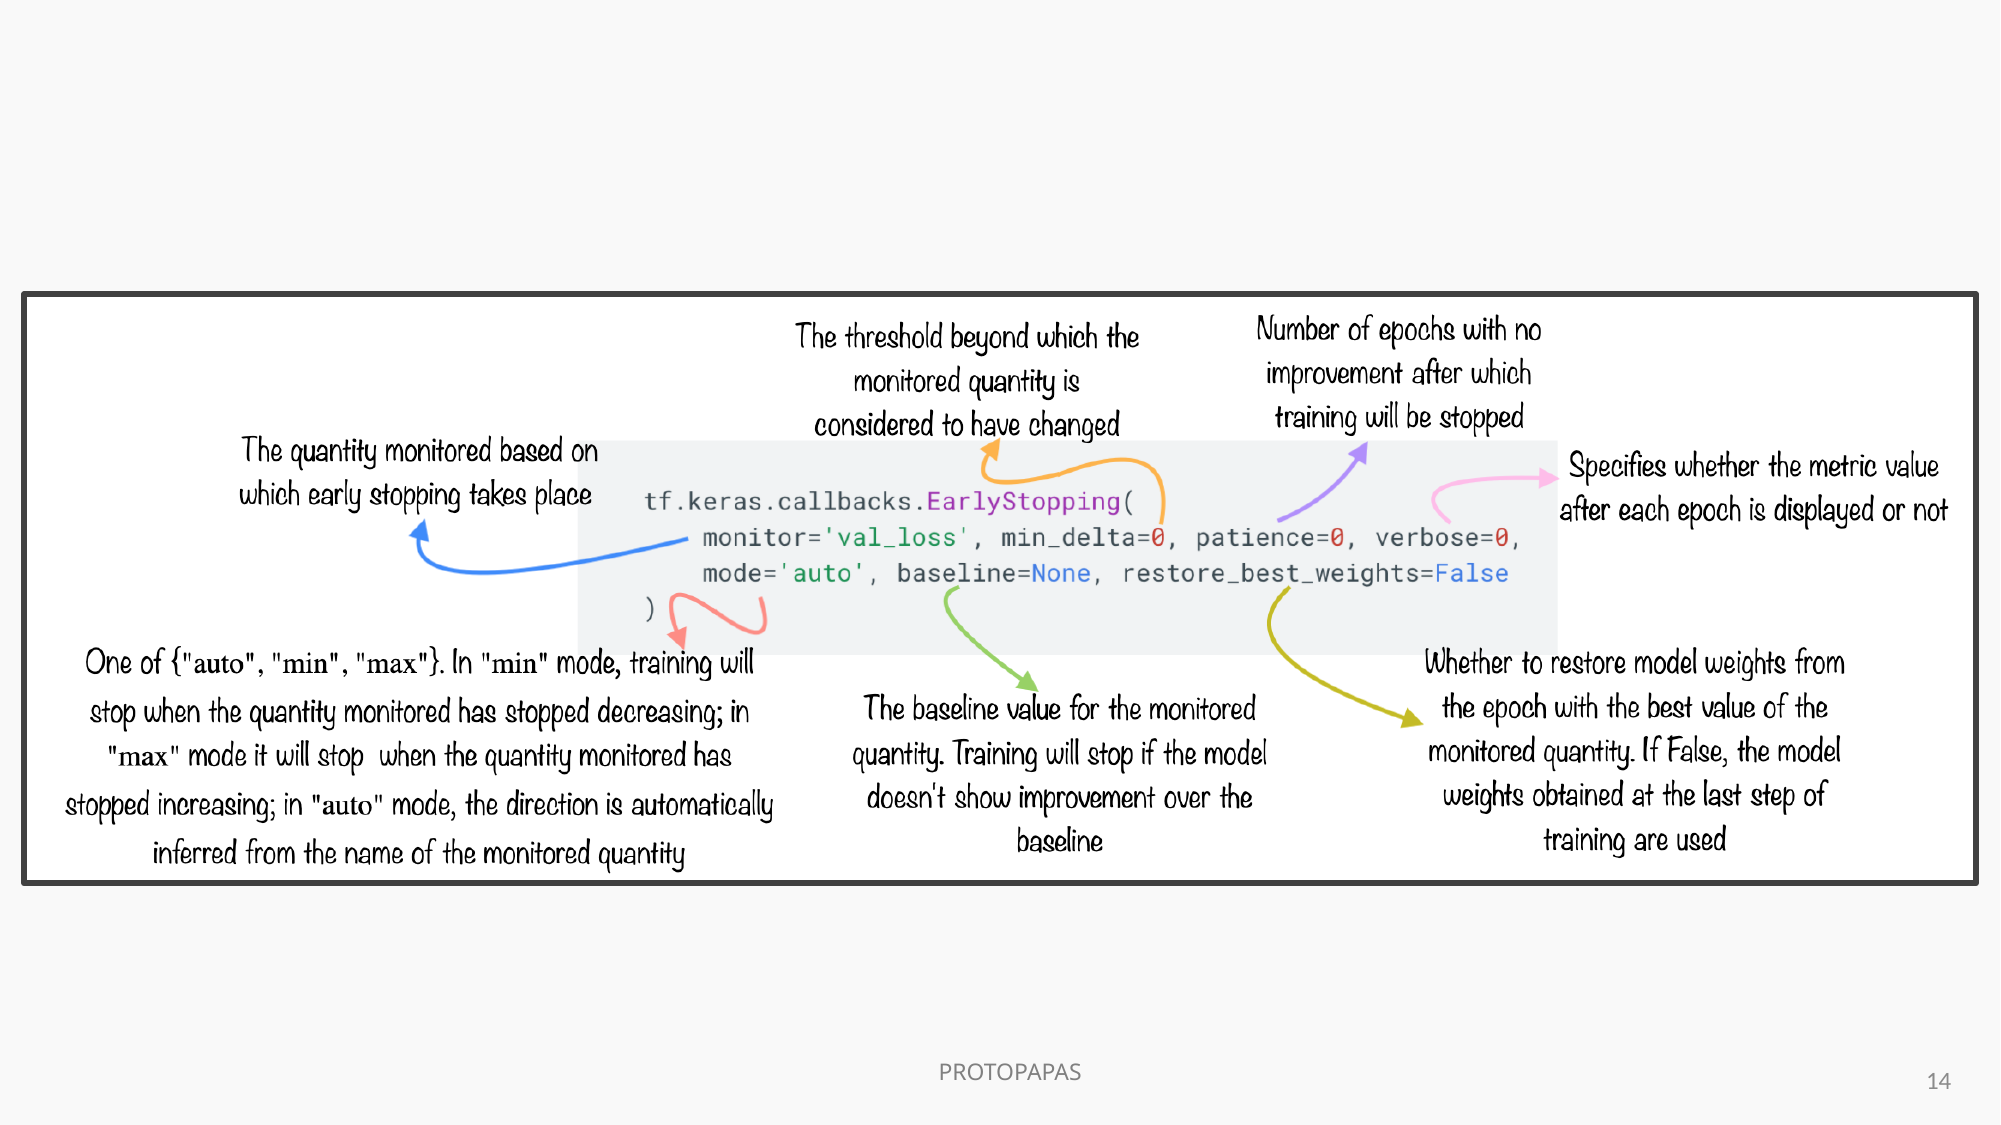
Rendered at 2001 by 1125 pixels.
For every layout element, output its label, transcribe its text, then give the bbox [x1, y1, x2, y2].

picture [27, 297, 1973, 881]
slide_number 14 [1500, 1050, 1967, 1110]
